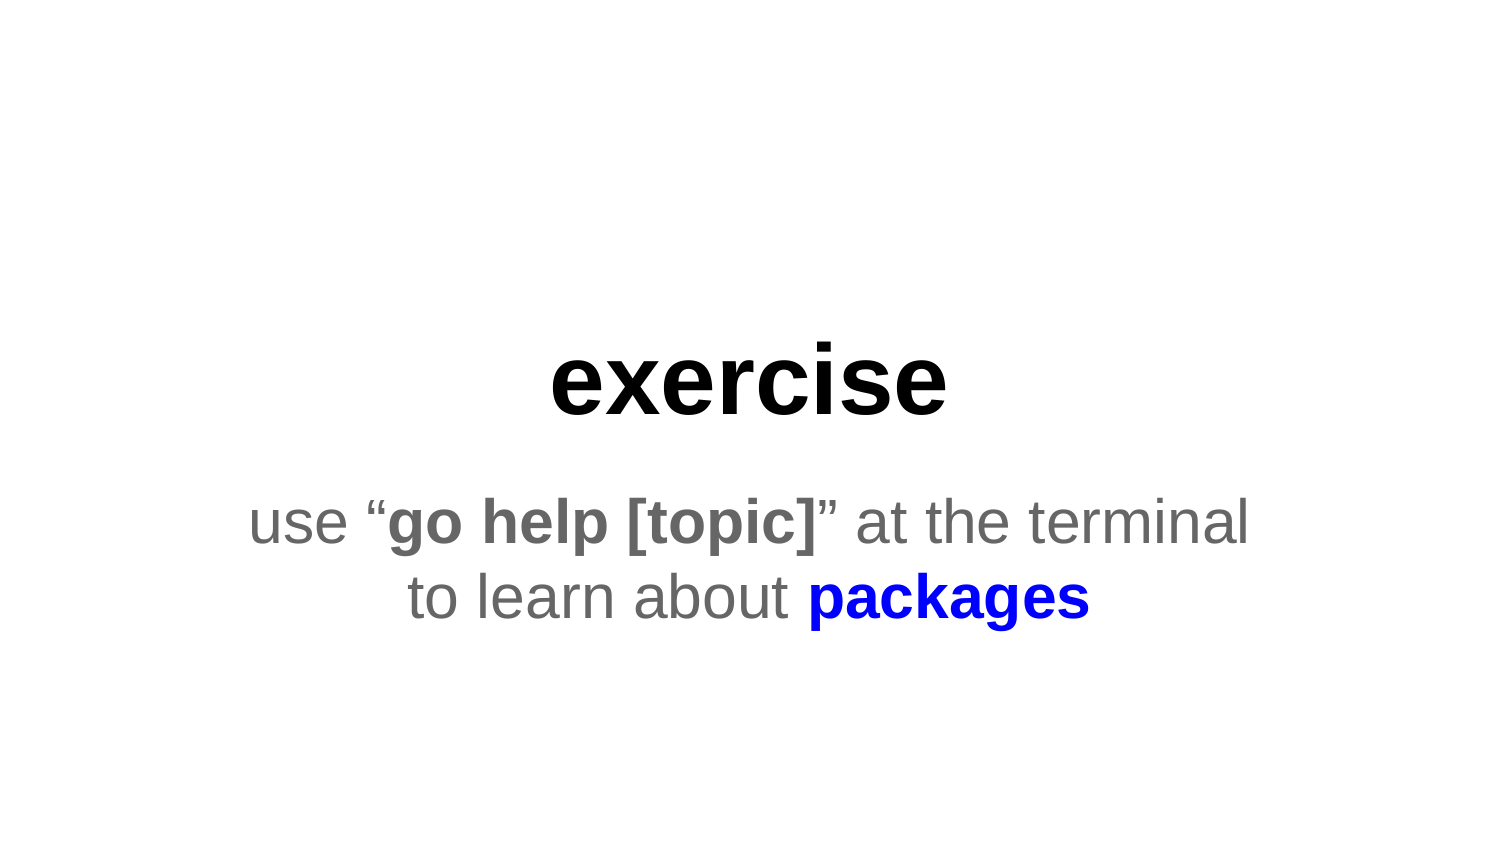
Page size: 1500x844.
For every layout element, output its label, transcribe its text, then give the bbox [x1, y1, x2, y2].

subtitle use “go help [topic]” at the terminal to learn about packages [112, 465, 1388, 640]
title exercise [112, 259, 1388, 450]
